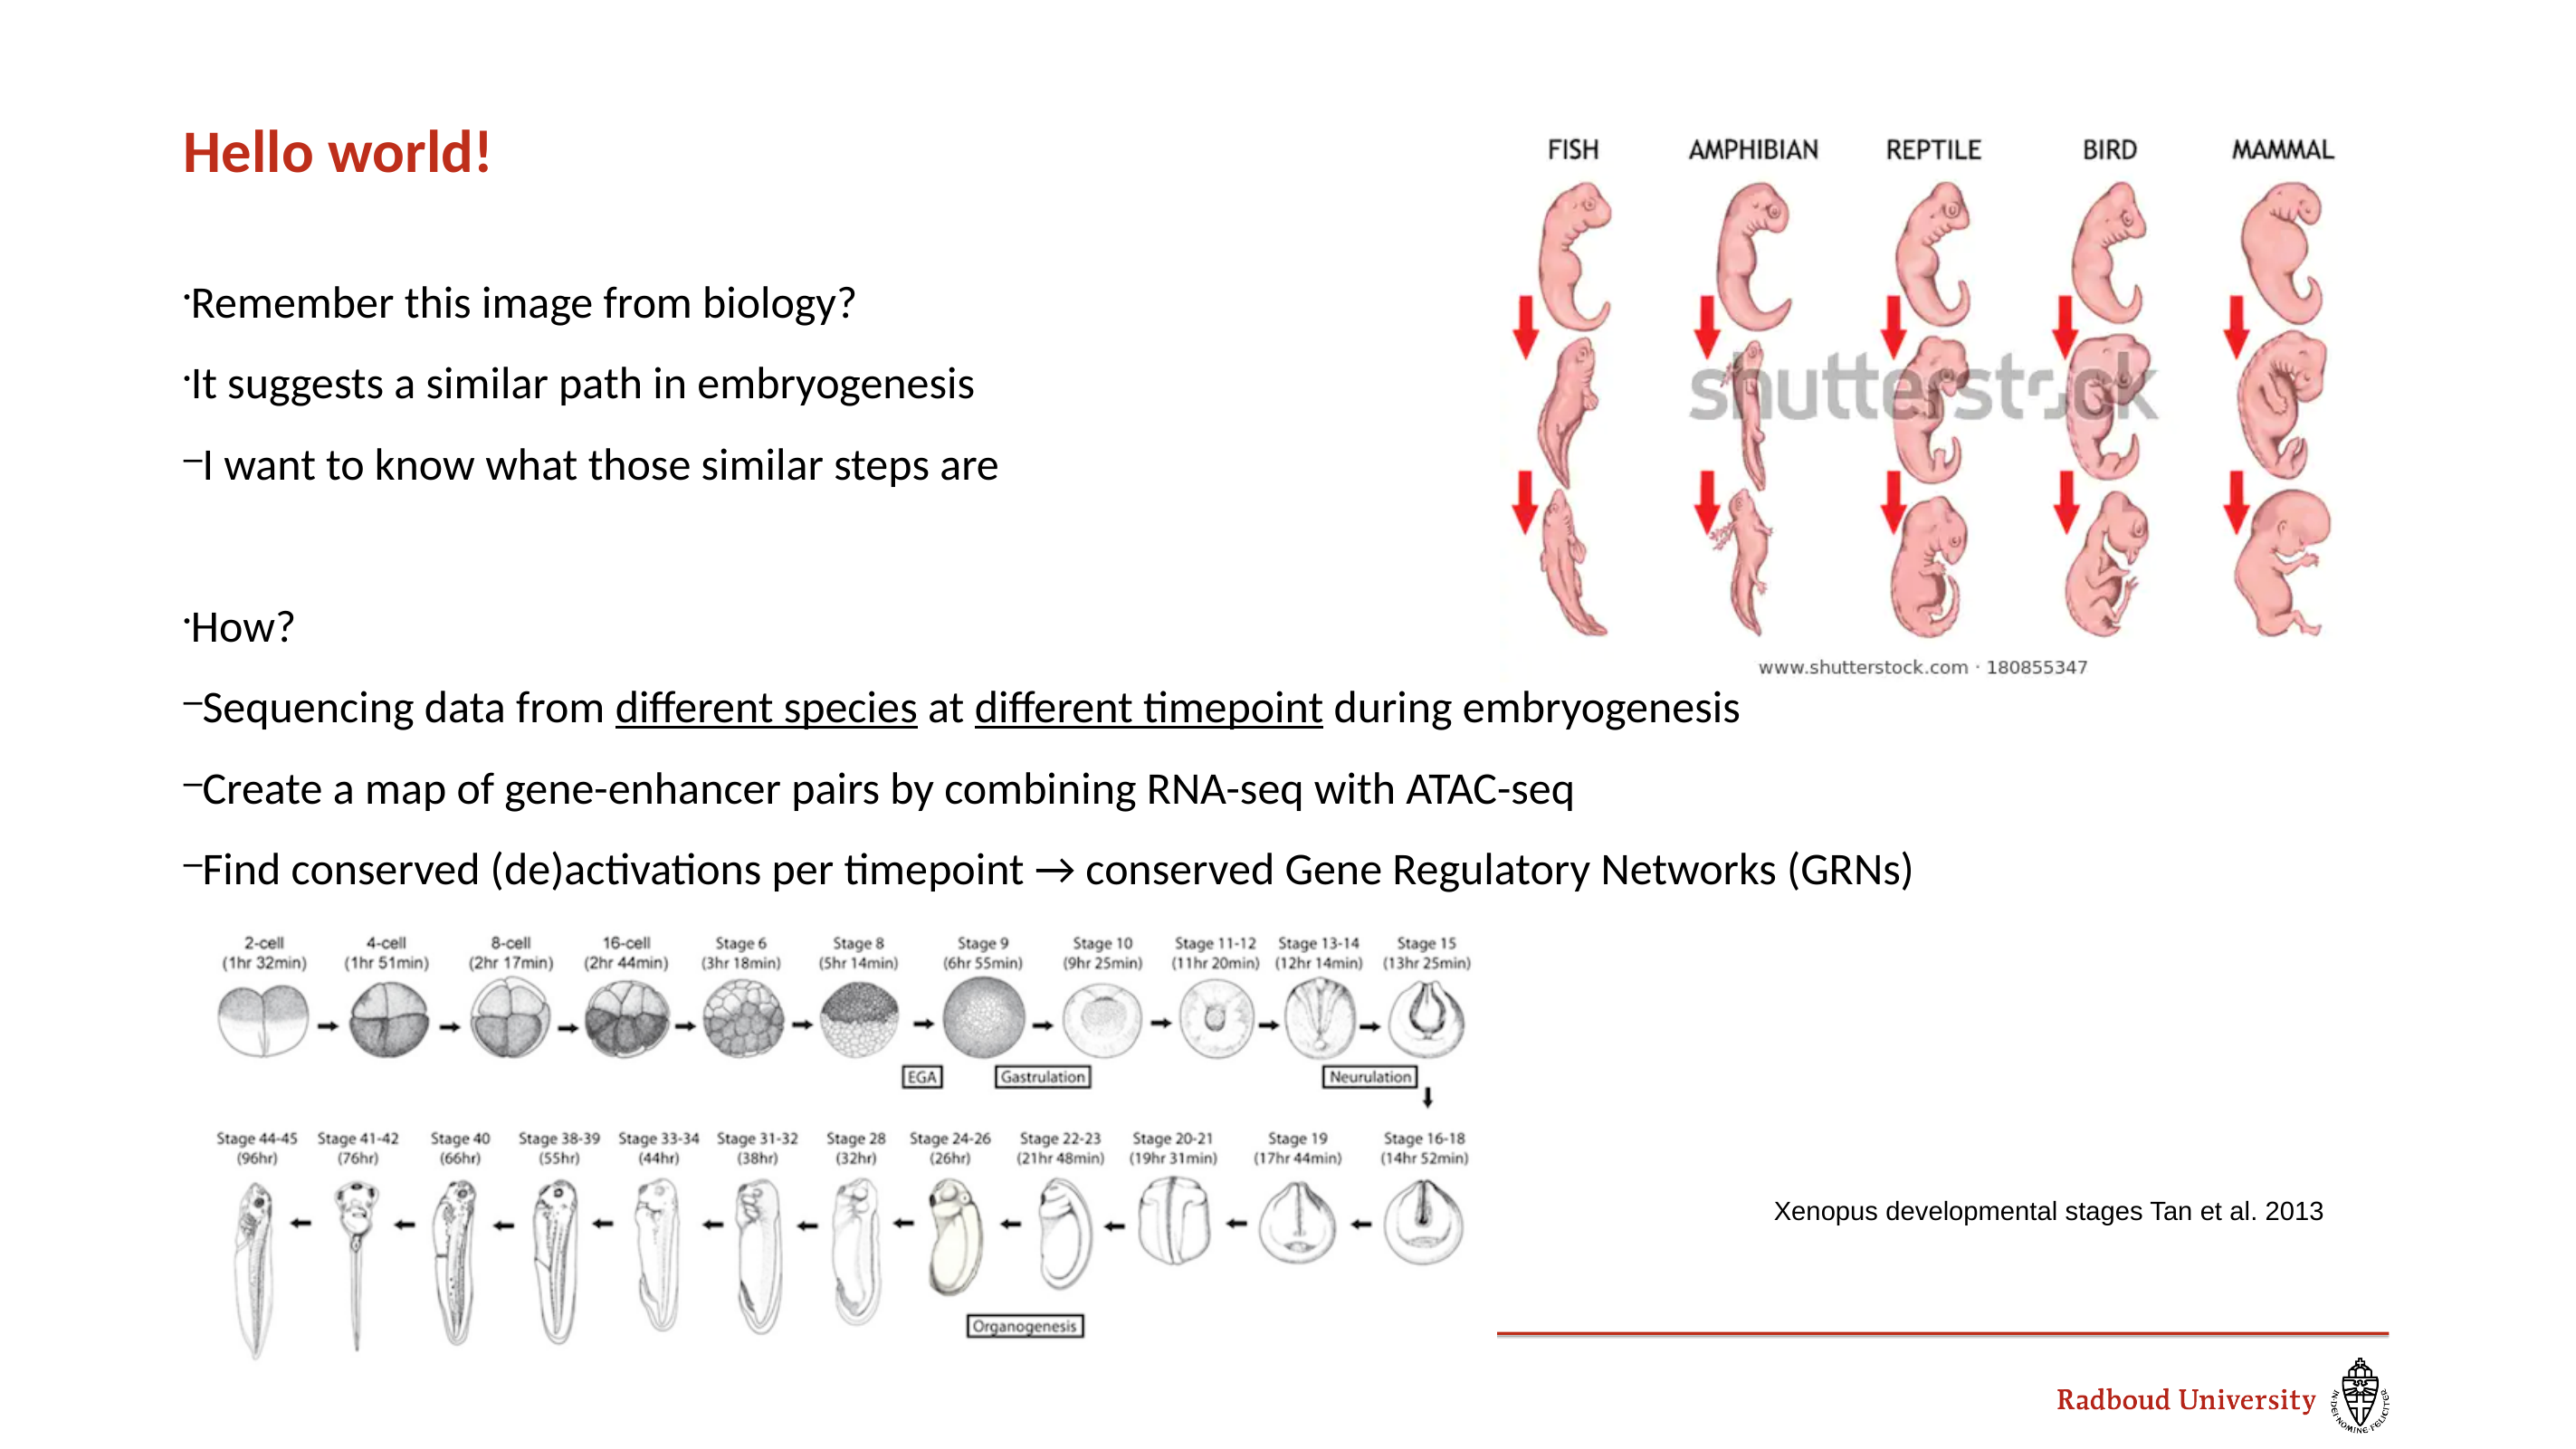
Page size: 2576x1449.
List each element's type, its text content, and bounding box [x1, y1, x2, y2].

title Hello world! [178, 107, 2390, 267]
text_box Xenopus developmental stages Tan et al. 2013 [1760, 1187, 2339, 1233]
picture [1500, 117, 2349, 682]
list Remember this image from biology? It suggests a similar path in embryogenesis I want to know what those similar steps are How? Sequencing data from different species at different timepoint during embryogenesis Create a map of gene-enhancer pairs by combining RNA-seq with ATAC-seq Find conserved (de)activations per timepoint → conserved Gene Regulatory Networks (GRNs) [177, 267, 2390, 1310]
picture [177, 903, 1497, 1369]
picture [2057, 1358, 2390, 1434]
